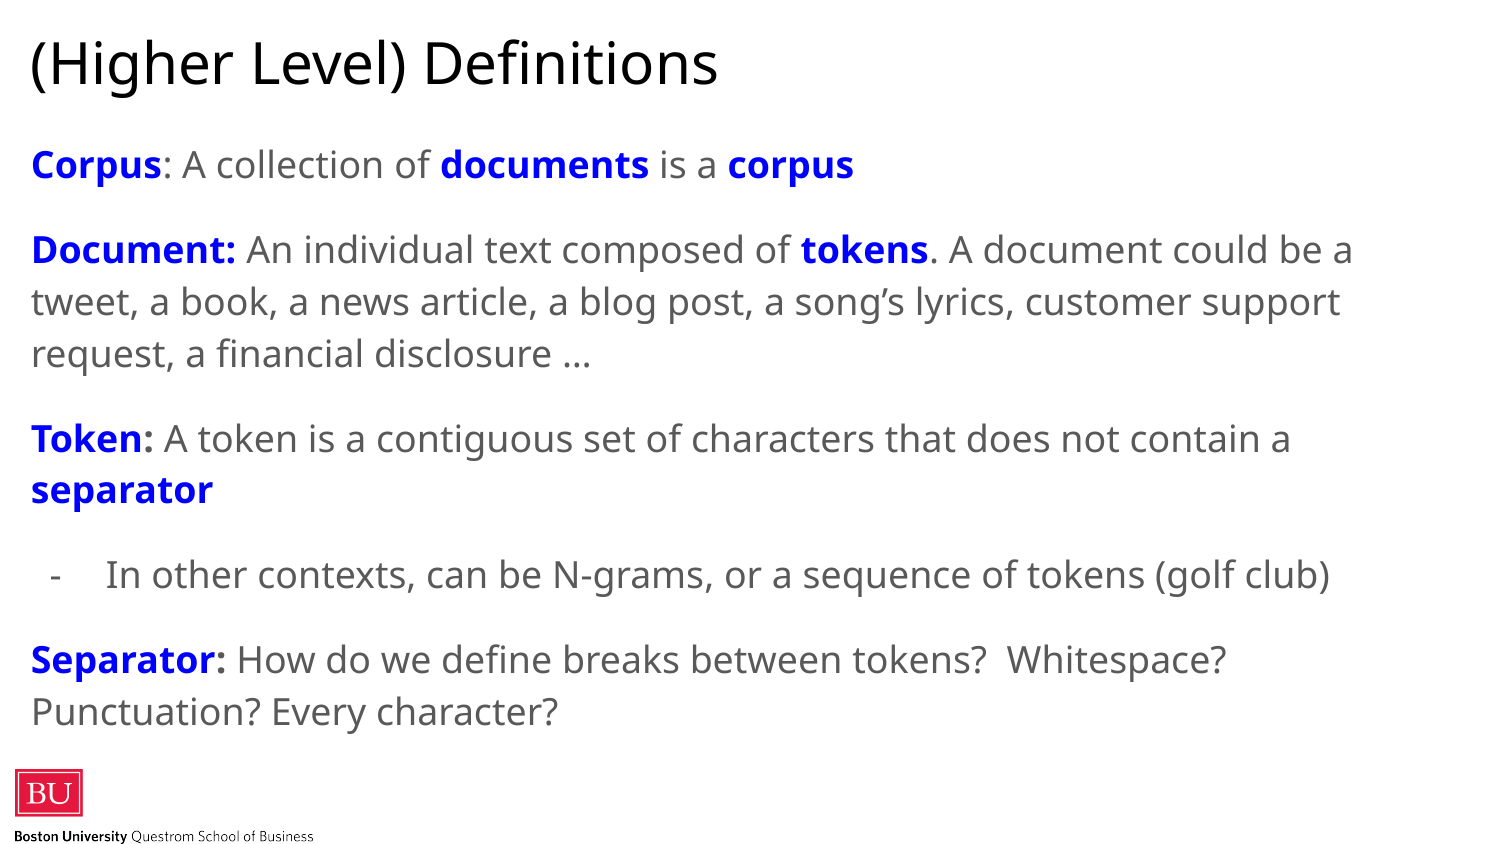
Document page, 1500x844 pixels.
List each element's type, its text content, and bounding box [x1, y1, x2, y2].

picture [15, 769, 313, 844]
title (Higher Level) Definitions [15, 10, 1480, 105]
list Corpus: A collection of documents is a corpus Document: An individual text composed of tokens. A document could be a tweet, a book, a news article, a blog post, a song’s lyrics, customer support request, a financial disclosure … Token: A token is a contiguous set of characters that does not contain a separator In other contexts, can be N-grams, or a sequence of tokens (golf club) Separator: How do we define breaks between tokens? Whitespace? Punctuation? Every character? [15, 119, 1480, 680]
